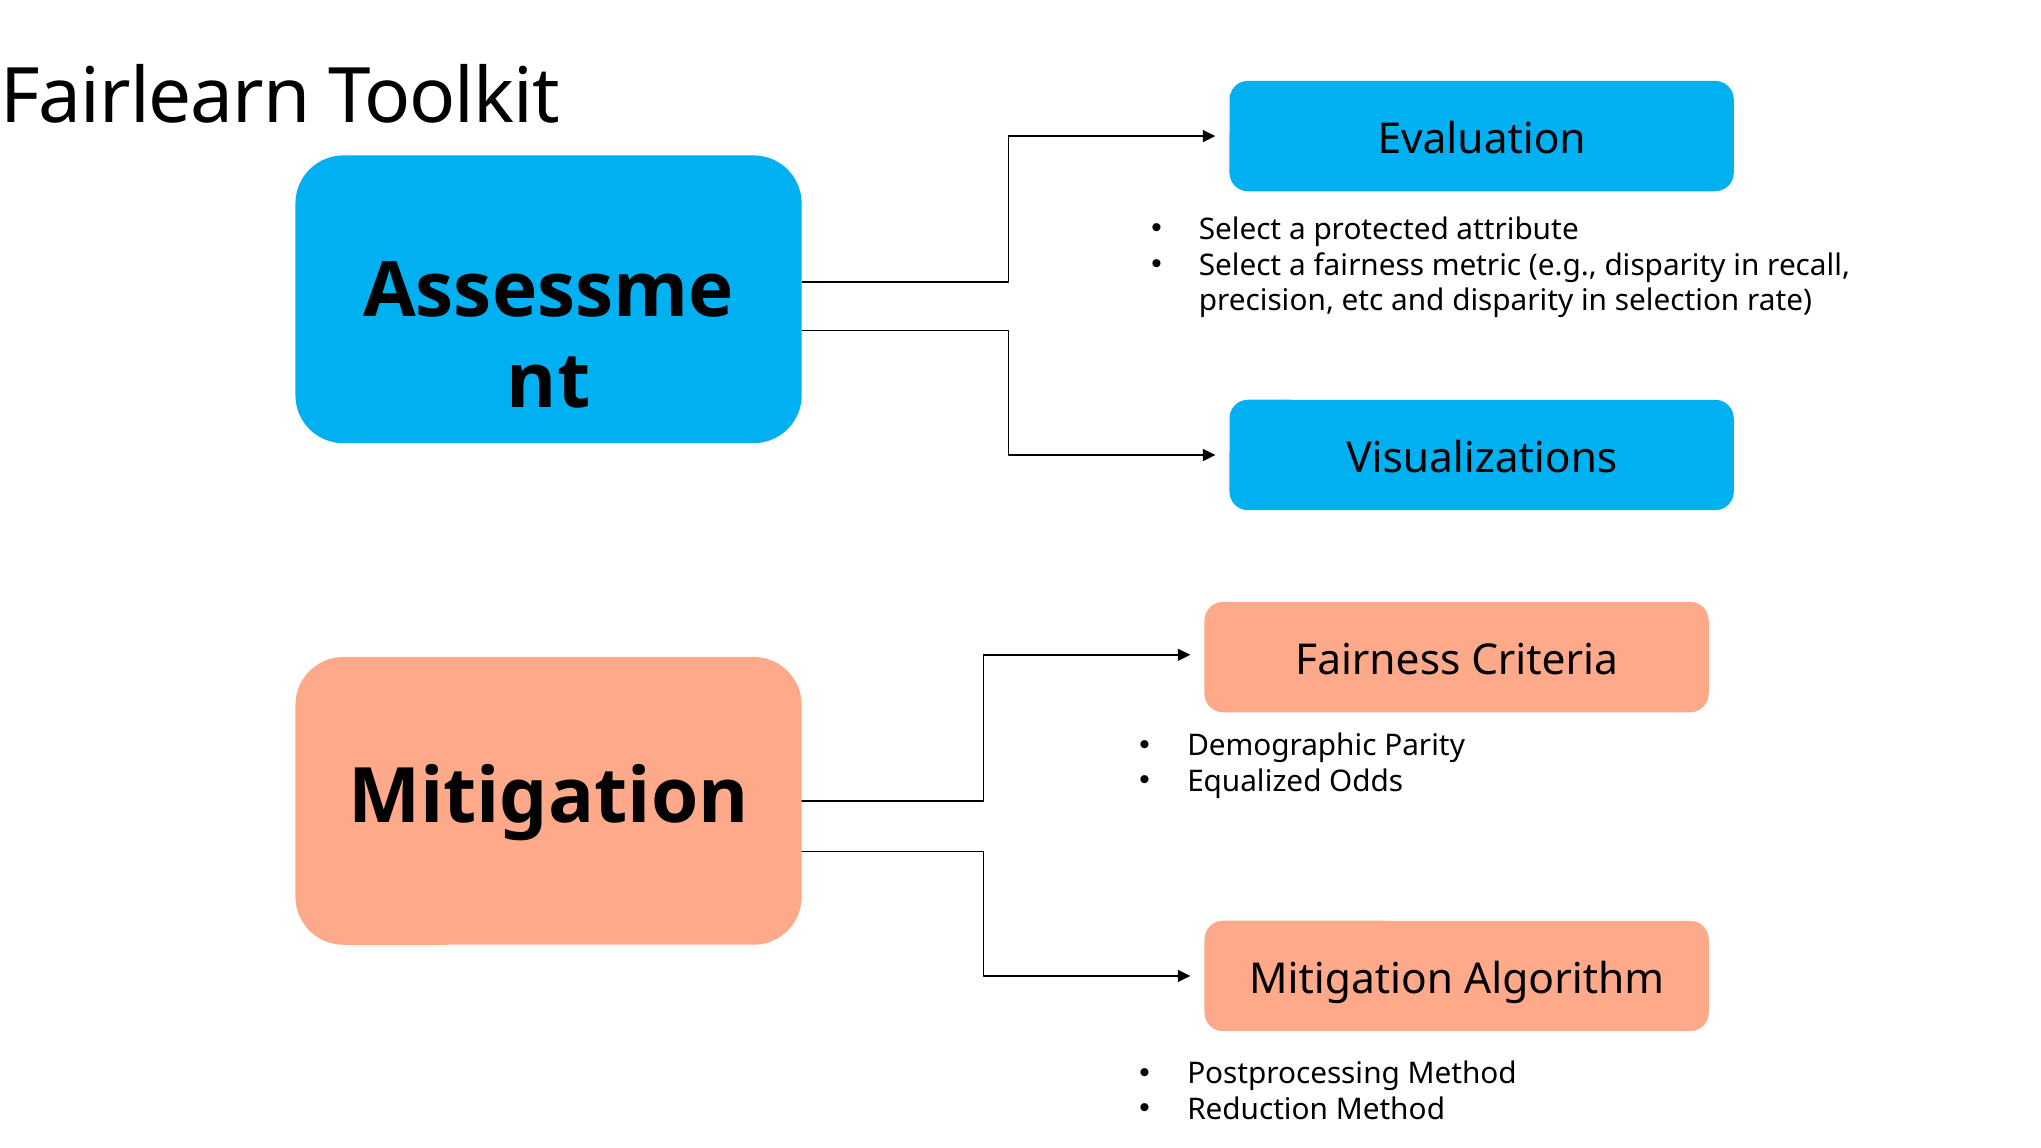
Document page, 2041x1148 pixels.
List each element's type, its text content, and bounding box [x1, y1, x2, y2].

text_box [801, 330, 1216, 456]
text_box Evaluation [1229, 176, 1735, 193]
text_box Mitigation Algorithm [1203, 919, 1710, 1032]
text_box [776, 654, 1191, 802]
text_box Select a protected attribute Select a fairness metric (e.g., disparity in recall, precision, etc and disparity in selection rate) [983, 202, 2004, 325]
text_box Postprocessing Method Reduction Method [971, 1046, 1992, 1133]
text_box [801, 135, 1216, 283]
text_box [776, 851, 1191, 977]
text_box Visualizations [1228, 398, 1735, 511]
text_box Demographic Parity Equalized Odds [971, 718, 1992, 805]
text_box Mitigation [294, 656, 803, 946]
title Fairlearn Toolkit [0, 0, 1760, 176]
text_box Assessment [294, 176, 803, 444]
text_box Fairness Criteria [1203, 601, 1710, 714]
